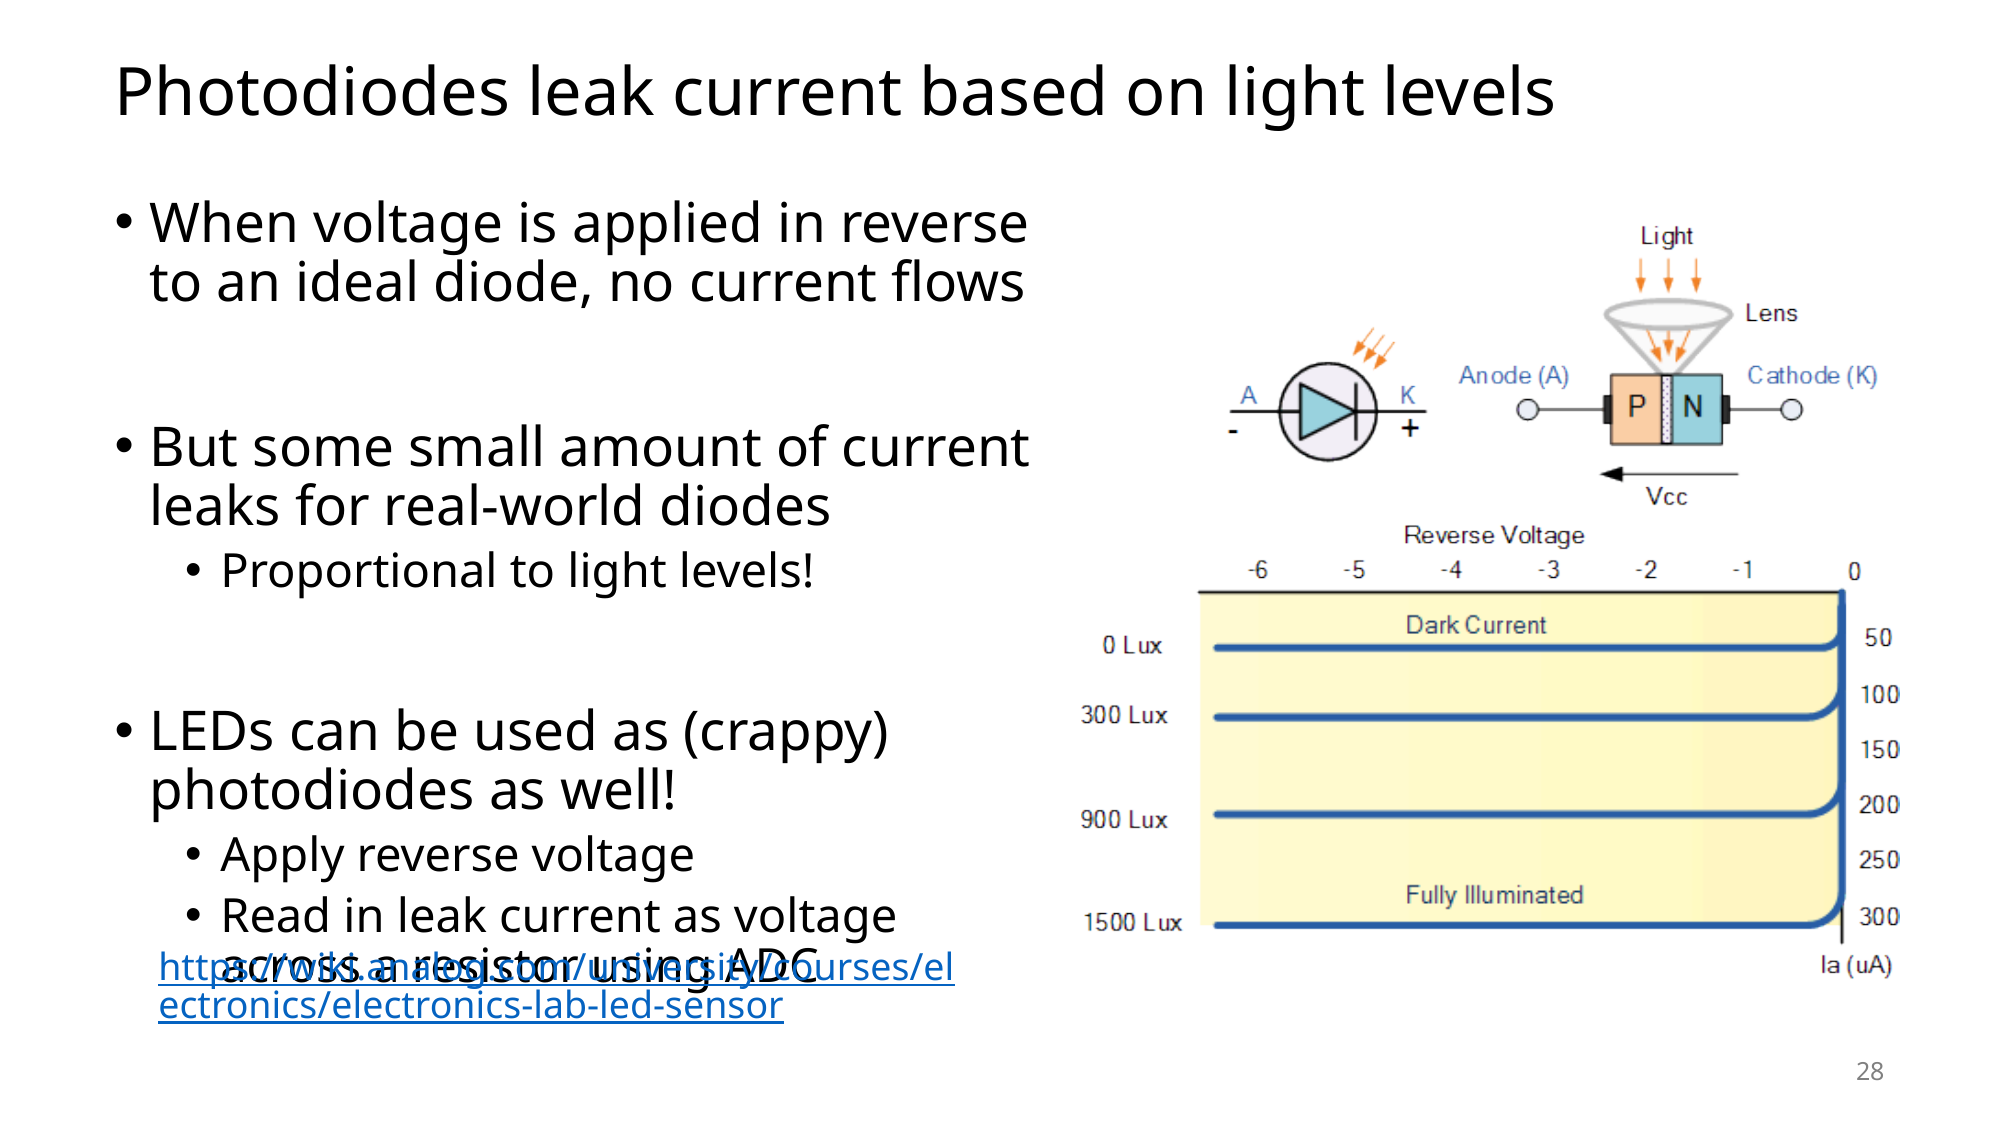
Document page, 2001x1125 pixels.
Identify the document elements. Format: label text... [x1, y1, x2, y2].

slide_number 28 [1749, 1042, 1900, 1103]
title Photodiodes leak current based on light levels [99, 37, 1900, 150]
picture [1081, 219, 1900, 981]
list When voltage is applied in reverse to an ideal diode, no current flows But some small amount of current leaks for real-world diodes Proportional to light levels! LEDs can be used as (crappy) photodiodes as well! Apply reverse voltage Read in leak current as voltage across a resistor using ADC [99, 187, 1057, 1013]
text_box https://wiki.analog.com/university/courses/electronics/electronics-lab-led-sensor [143, 935, 985, 1002]
